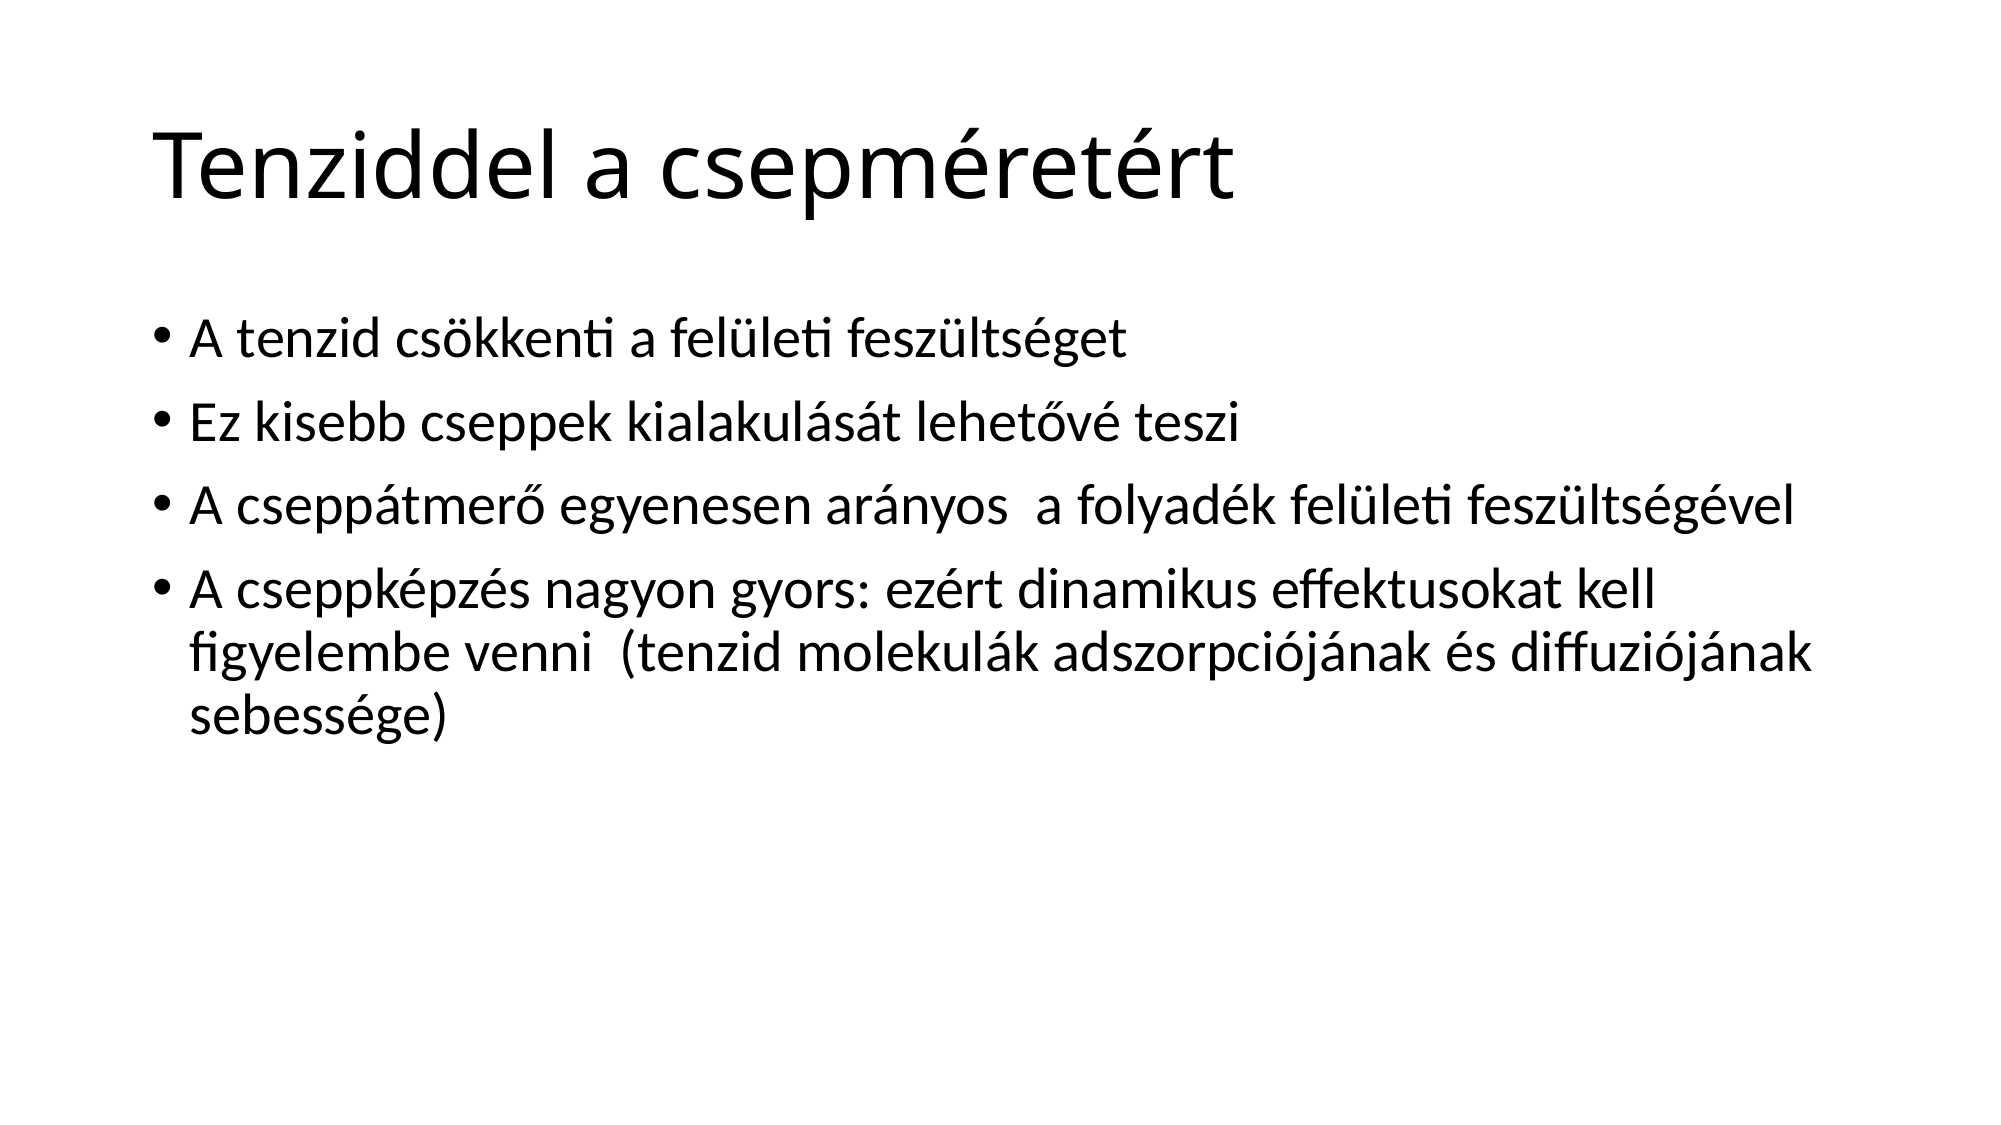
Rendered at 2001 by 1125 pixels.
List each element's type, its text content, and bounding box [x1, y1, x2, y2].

list A tenzid csökkenti a felületi feszültséget Ez kisebb cseppek kialakulását lehetővé teszi A cseppátmerő egyenesen arányos a folyadék felületi feszültségével A cseppképzés nagyon gyors: ezért dinamikus effektusokat kell figyelembe venni (tenzid molekulák adszorpciójának és diffuziójának sebessége) [137, 299, 1863, 1014]
title Tenziddel a csepméretért [137, 59, 1863, 278]
